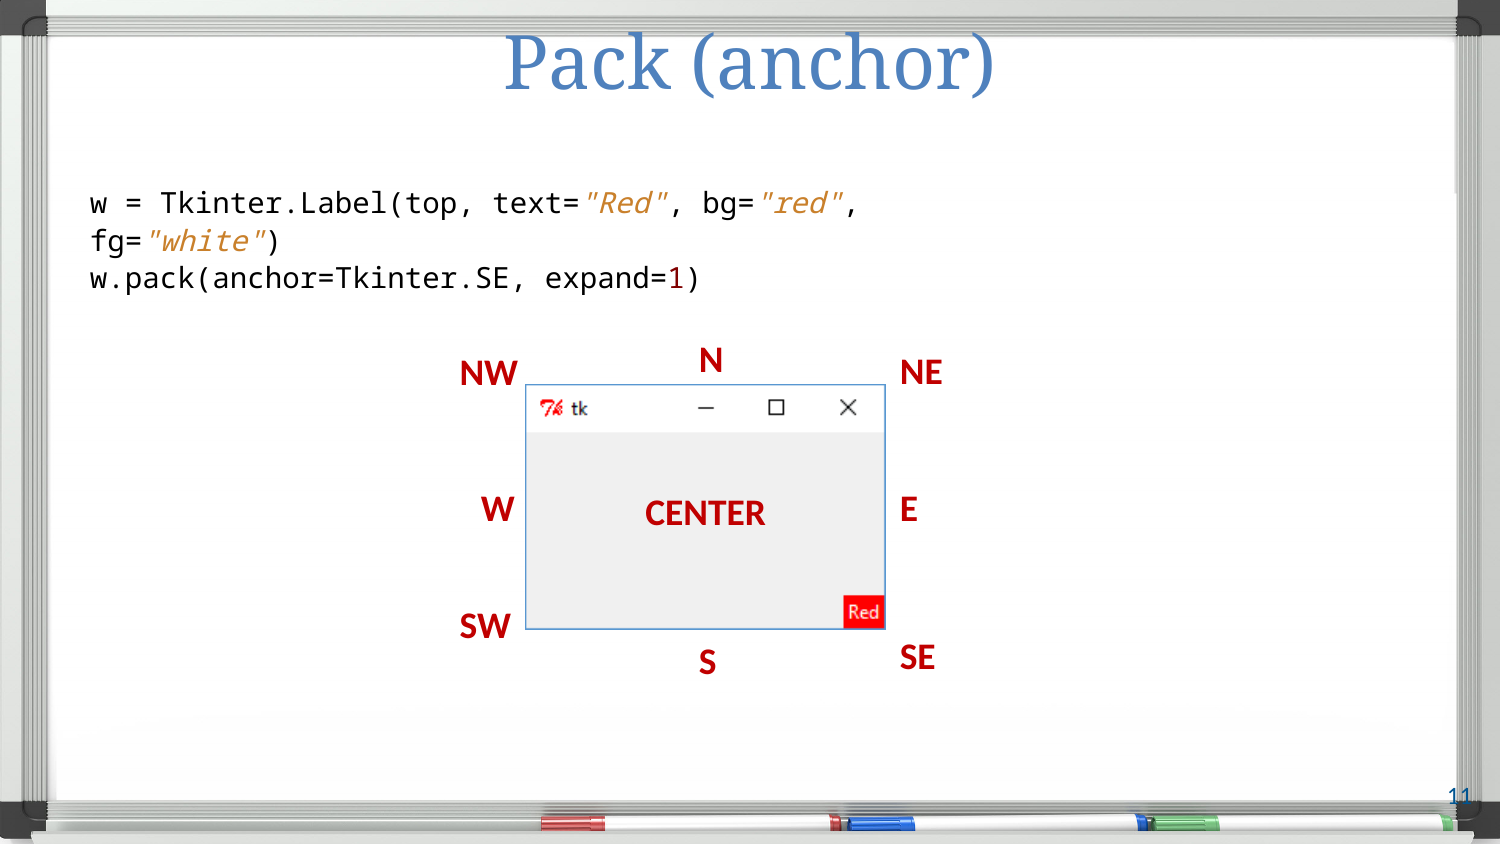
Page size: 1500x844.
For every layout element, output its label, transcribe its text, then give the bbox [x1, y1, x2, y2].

text_box w = Tkinter.Label(top, text="Red", bg="red", fg="white") w.pack(anchor=Tkinter.SE, expand=1) [74, 174, 1050, 302]
text_box N [684, 327, 802, 382]
text_box E [890, 476, 961, 537]
text_box W [466, 476, 519, 537]
text_box S [684, 638, 802, 690]
title Pack (anchor) [12, 9, 1488, 110]
text_box NW [444, 340, 563, 401]
text_box SE [885, 624, 961, 684]
picture [0, 0, 1500, 844]
slide_number 11 [1387, 771, 1488, 817]
text_box NE [885, 339, 961, 400]
text_box SW [444, 593, 563, 654]
